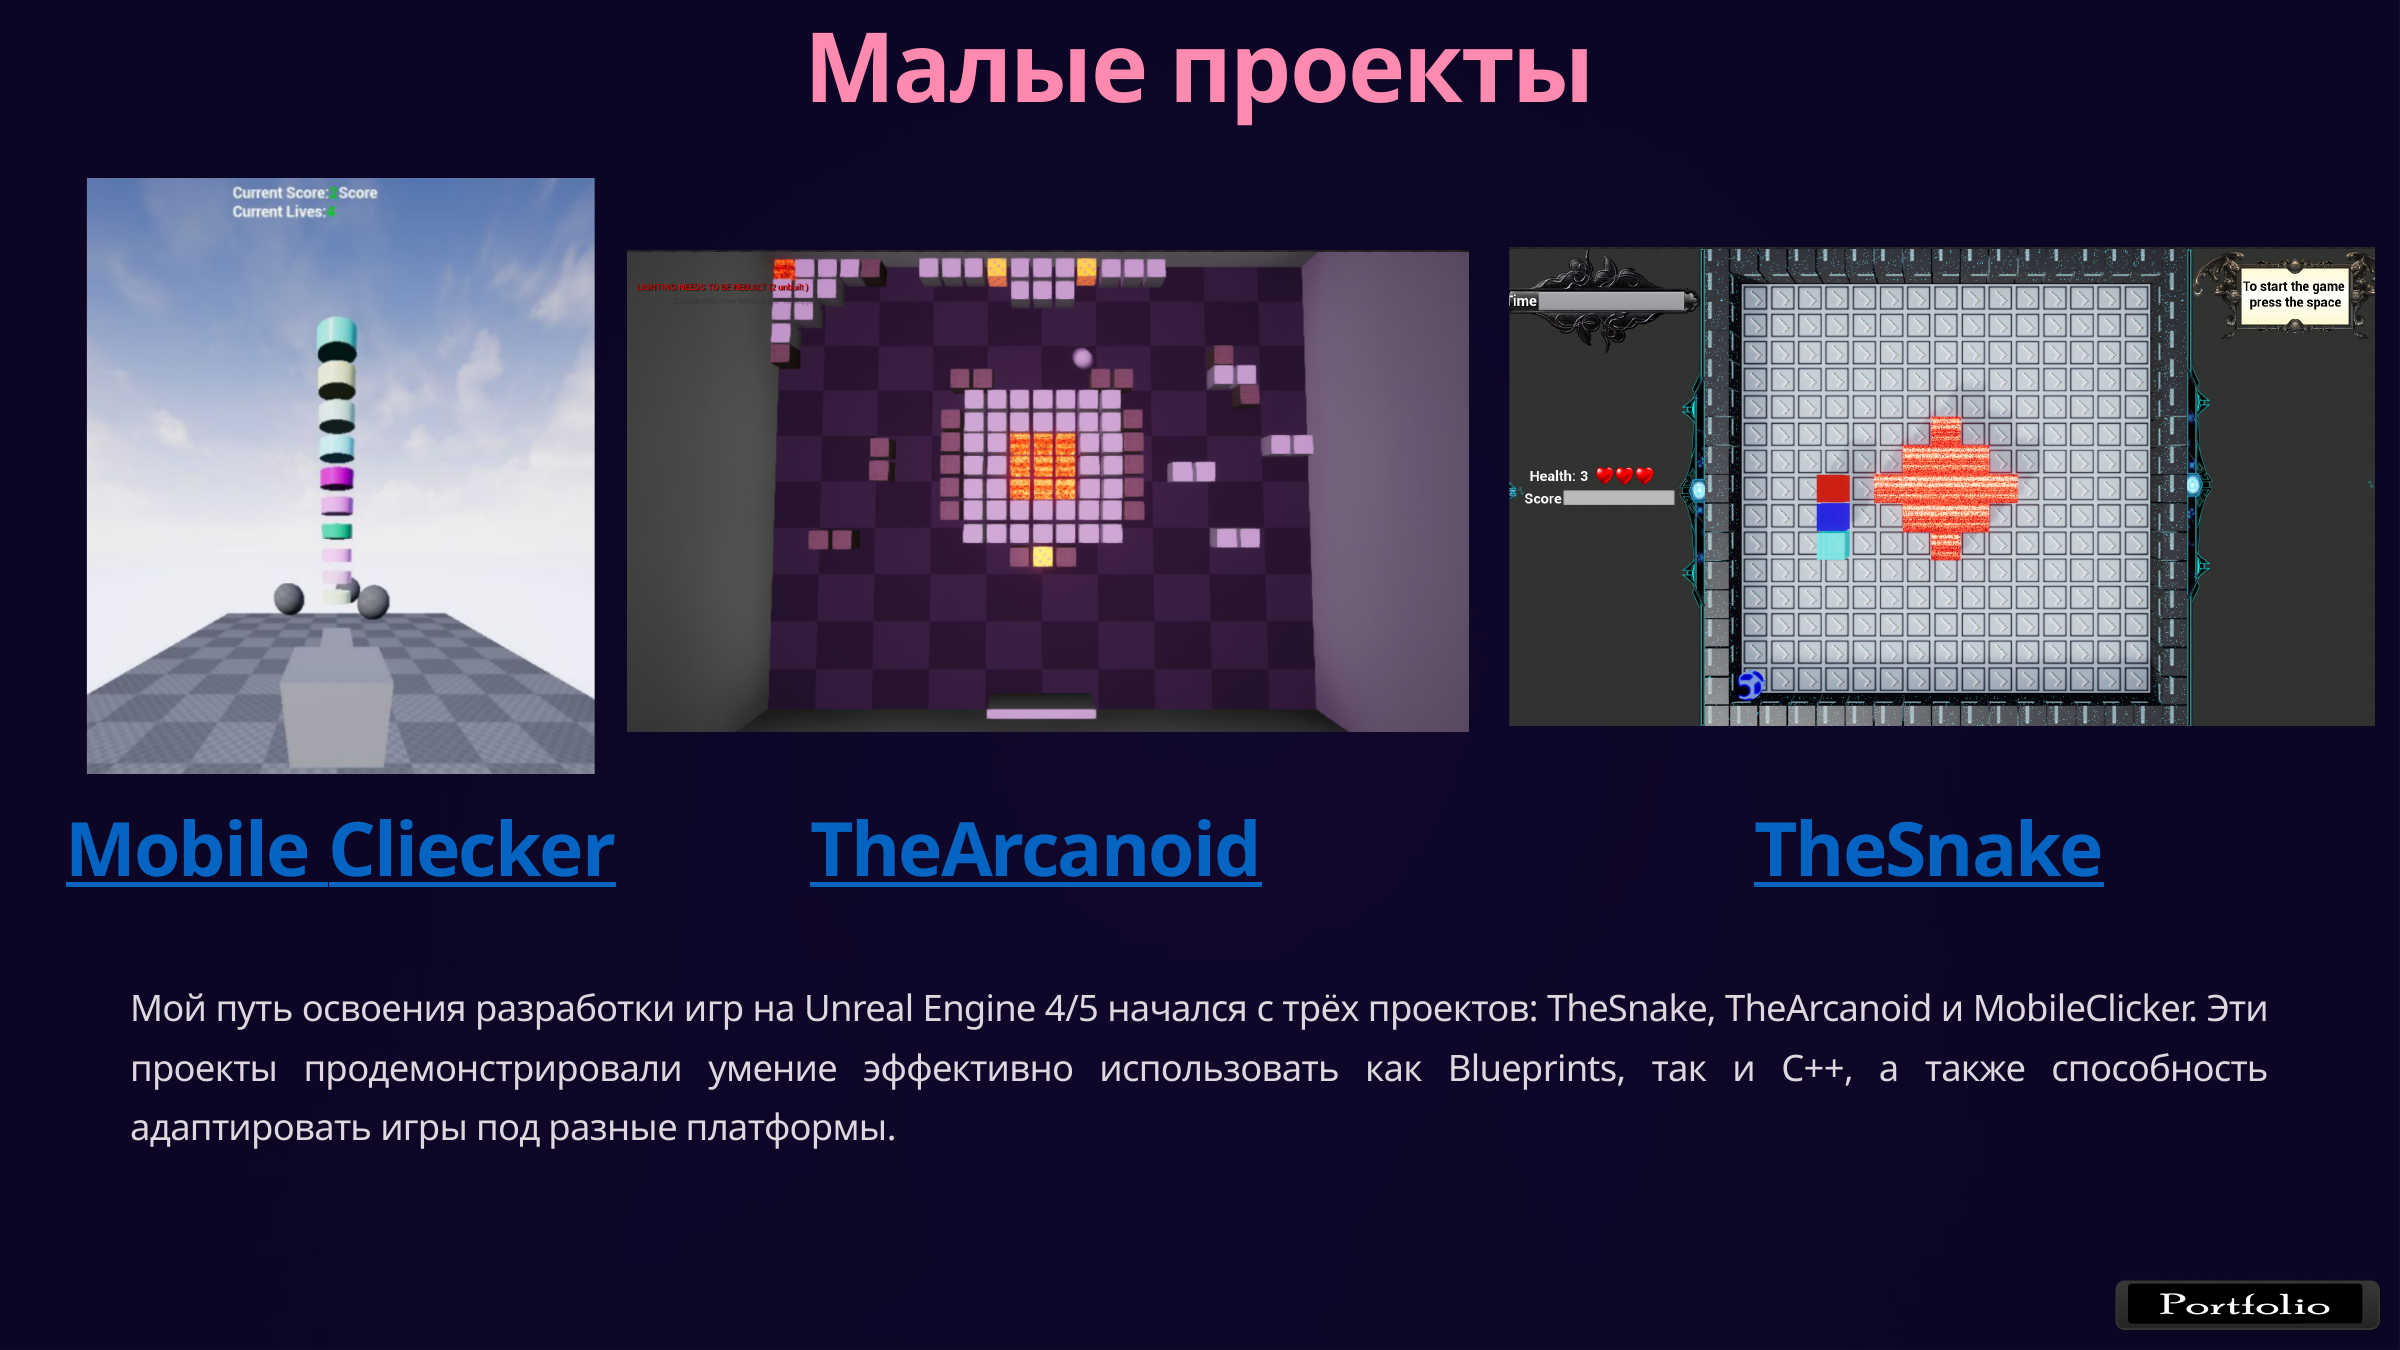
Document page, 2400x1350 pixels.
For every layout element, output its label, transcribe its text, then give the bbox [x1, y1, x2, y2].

text_box Мой путь освоения разработки игр на Unreal Engine 4/5 начался с трёх проектов: TheSnake, TheArcanoid и MobileClicker. Эти проекты продемонстрировали умение эффективно использовать как Blueprints, так и C++, а также способность адаптировать игры под разные платформы. [130, 969, 2270, 1149]
text_box Малые проекты [0, 0, 2400, 139]
text_box TheArcanoid [801, 781, 1270, 921]
text_box Mobile Cliecker [106, 781, 575, 921]
picture [2106, 1271, 2389, 1339]
picture [627, 250, 1469, 733]
picture [1509, 247, 2375, 726]
picture [86, 178, 595, 774]
text_box TheSnake [1695, 781, 2164, 921]
